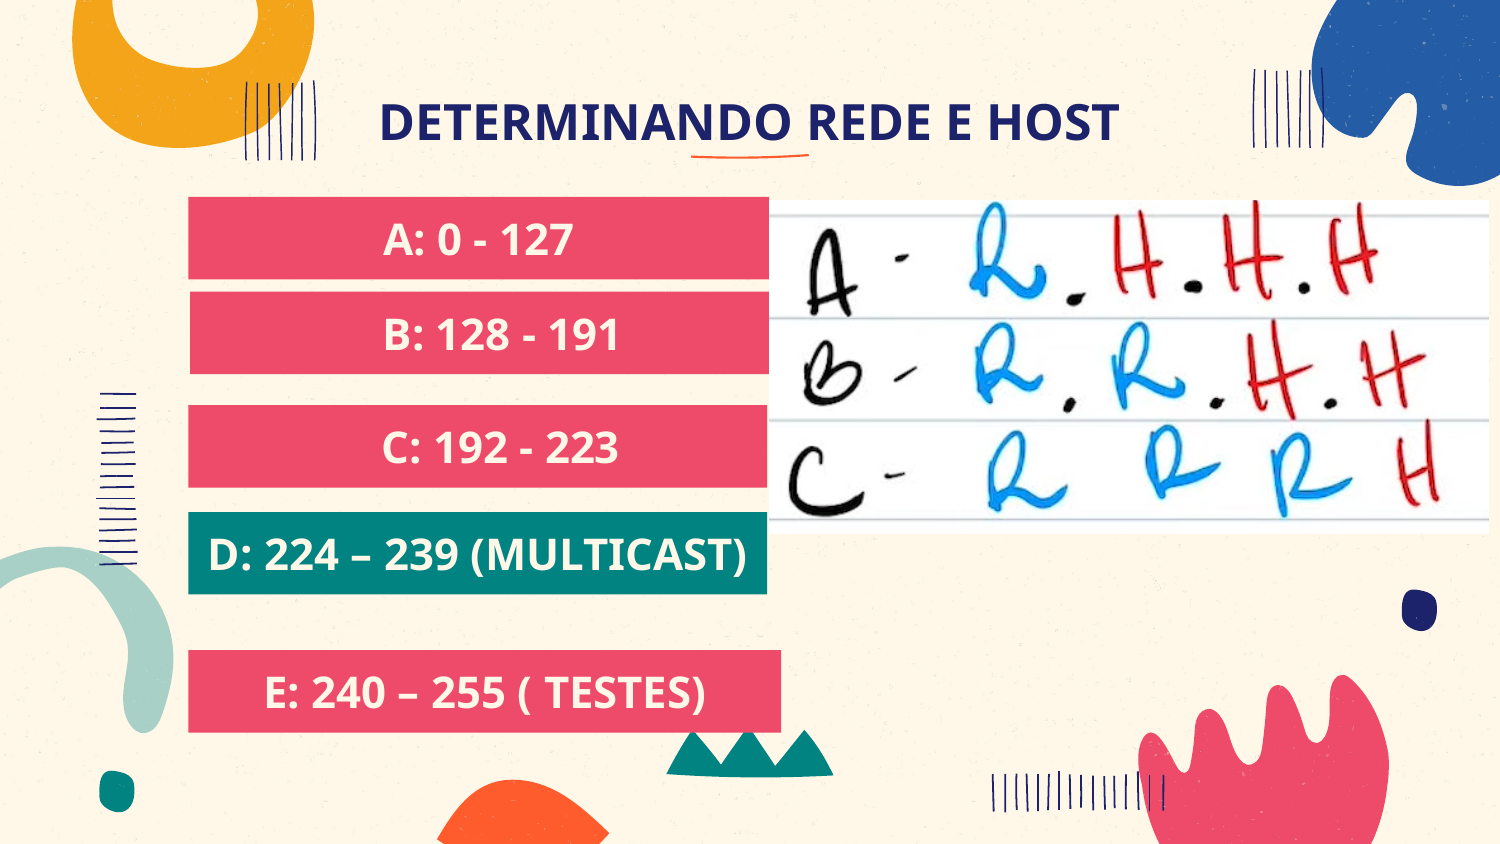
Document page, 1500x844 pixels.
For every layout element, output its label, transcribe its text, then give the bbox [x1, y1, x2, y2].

text_box B: 128 - 191 [190, 291, 763, 375]
picture [0, 0, 1500, 844]
title DETERMINANDO REDE E HOST [290, 82, 1210, 158]
text_box [691, 154, 809, 159]
text_box D: 224 – 239 (MULTICAST) [188, 512, 768, 595]
text_box E: 240 – 255 ( TESTES) [188, 650, 782, 733]
text_box A: 0 - 127 [188, 196, 770, 280]
text_box [666, 729, 834, 778]
text_box C: 192 - 223 [188, 405, 763, 488]
